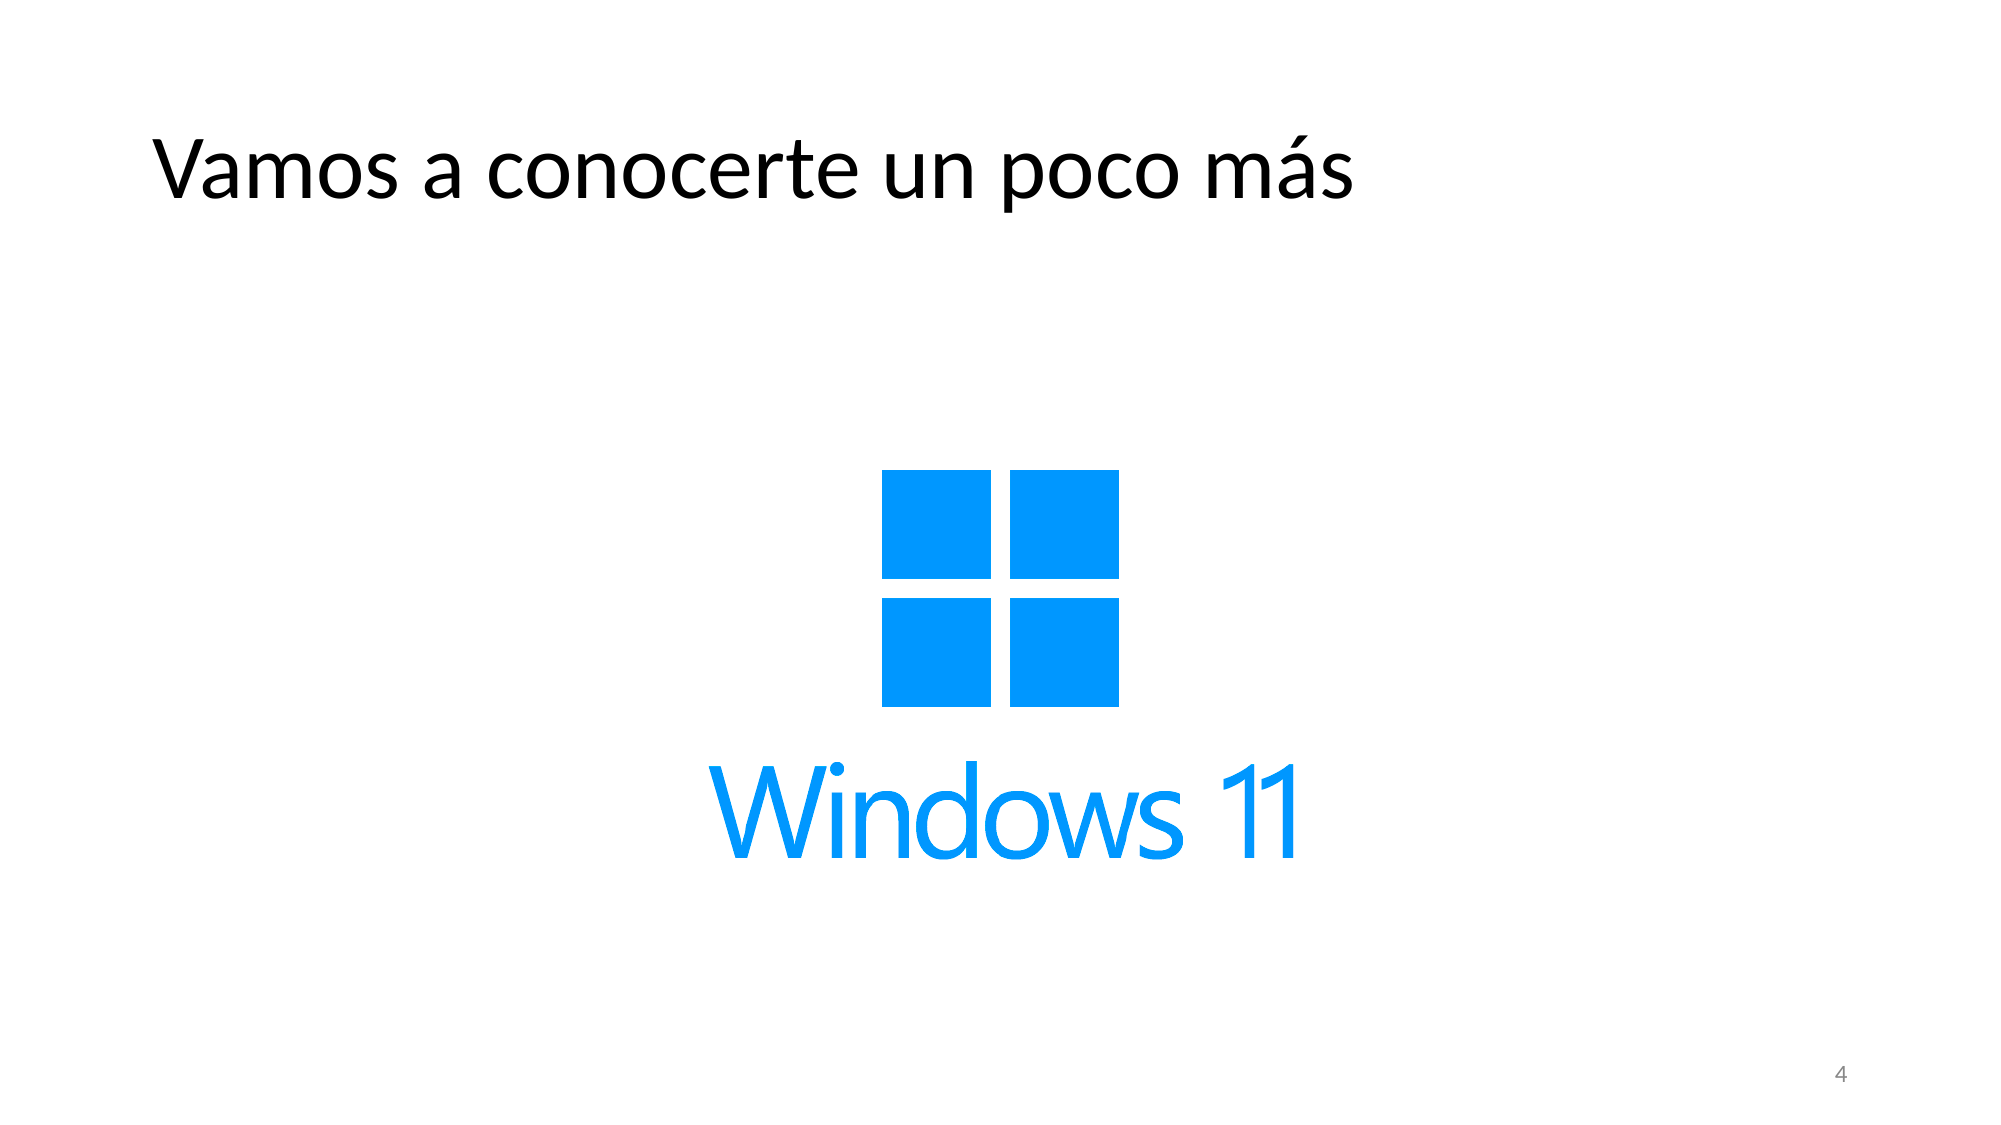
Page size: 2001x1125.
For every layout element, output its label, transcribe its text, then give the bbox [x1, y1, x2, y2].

slide_number ‹#› [1412, 1042, 1863, 1103]
title Vamos a conocerte un poco más [137, 59, 1863, 278]
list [365, 299, 1635, 1014]
